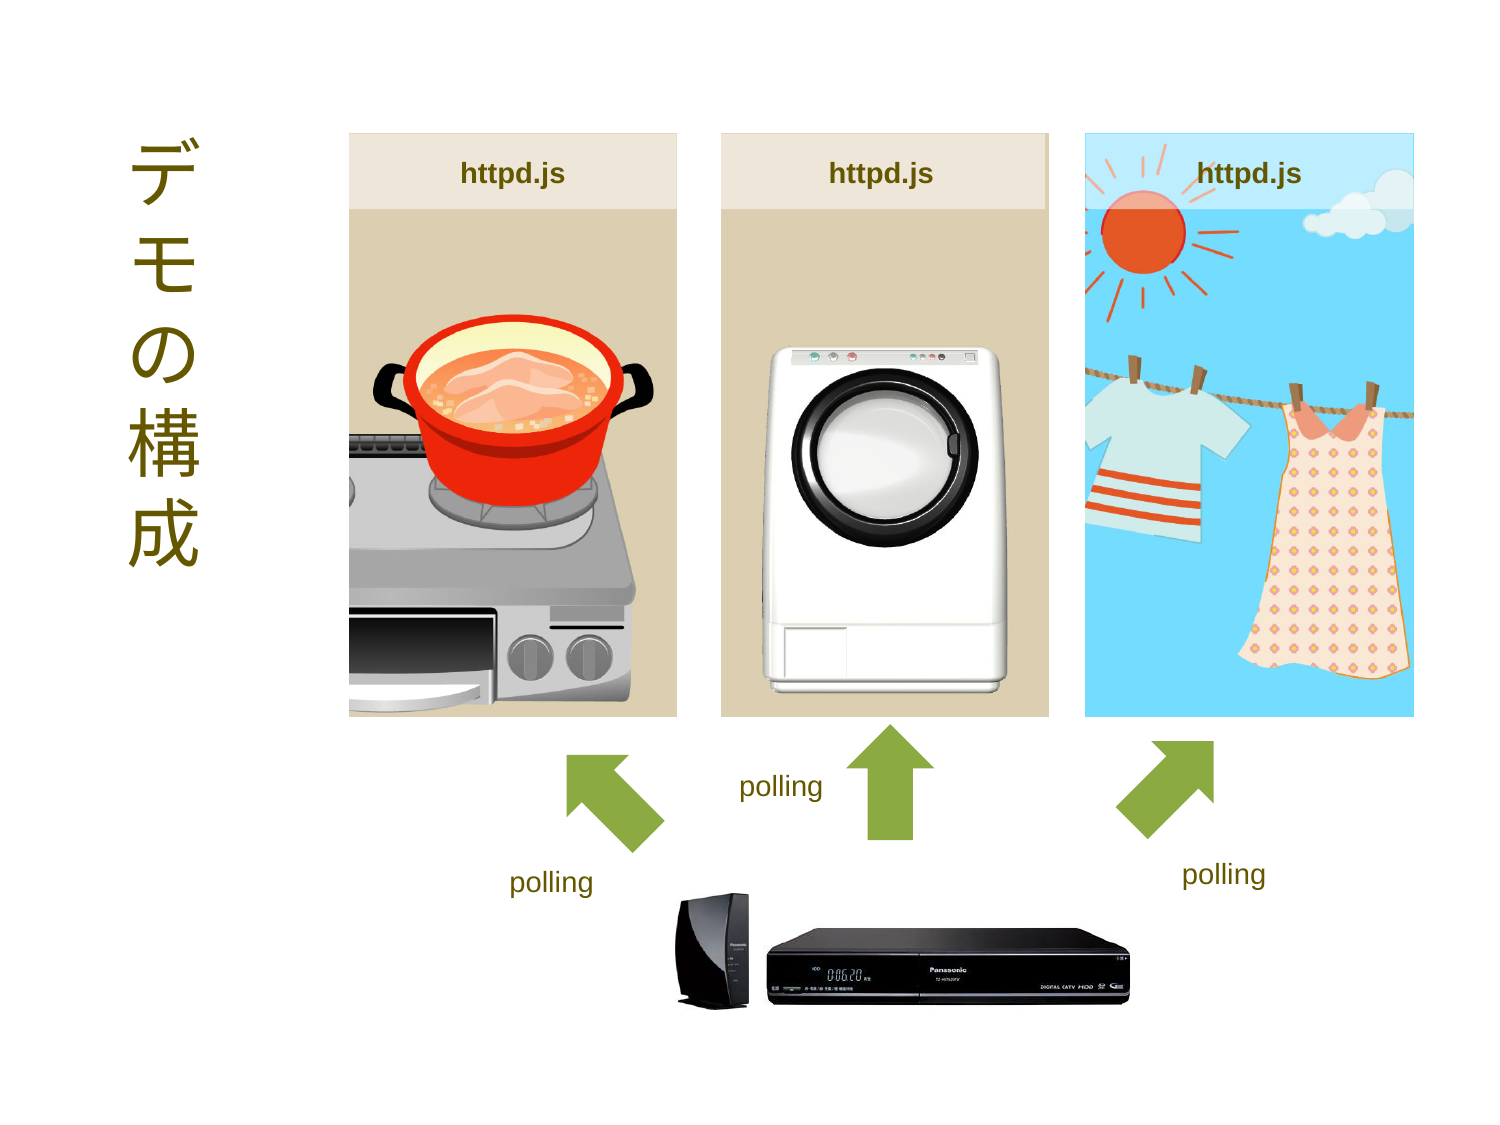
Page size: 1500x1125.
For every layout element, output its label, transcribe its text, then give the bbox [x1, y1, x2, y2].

picture [1085, 133, 1414, 717]
picture [348, 133, 677, 717]
text_box polling [1166, 840, 1312, 931]
text_box polling [494, 847, 639, 939]
text_box [566, 754, 665, 847]
picture [675, 892, 749, 1010]
text_box [862, 725, 935, 841]
text_box polling [724, 752, 869, 843]
picture [720, 133, 1049, 717]
text_box デ モ の 構 成 [75, 110, 252, 714]
text_box [1115, 741, 1214, 840]
picture [762, 918, 1131, 1010]
